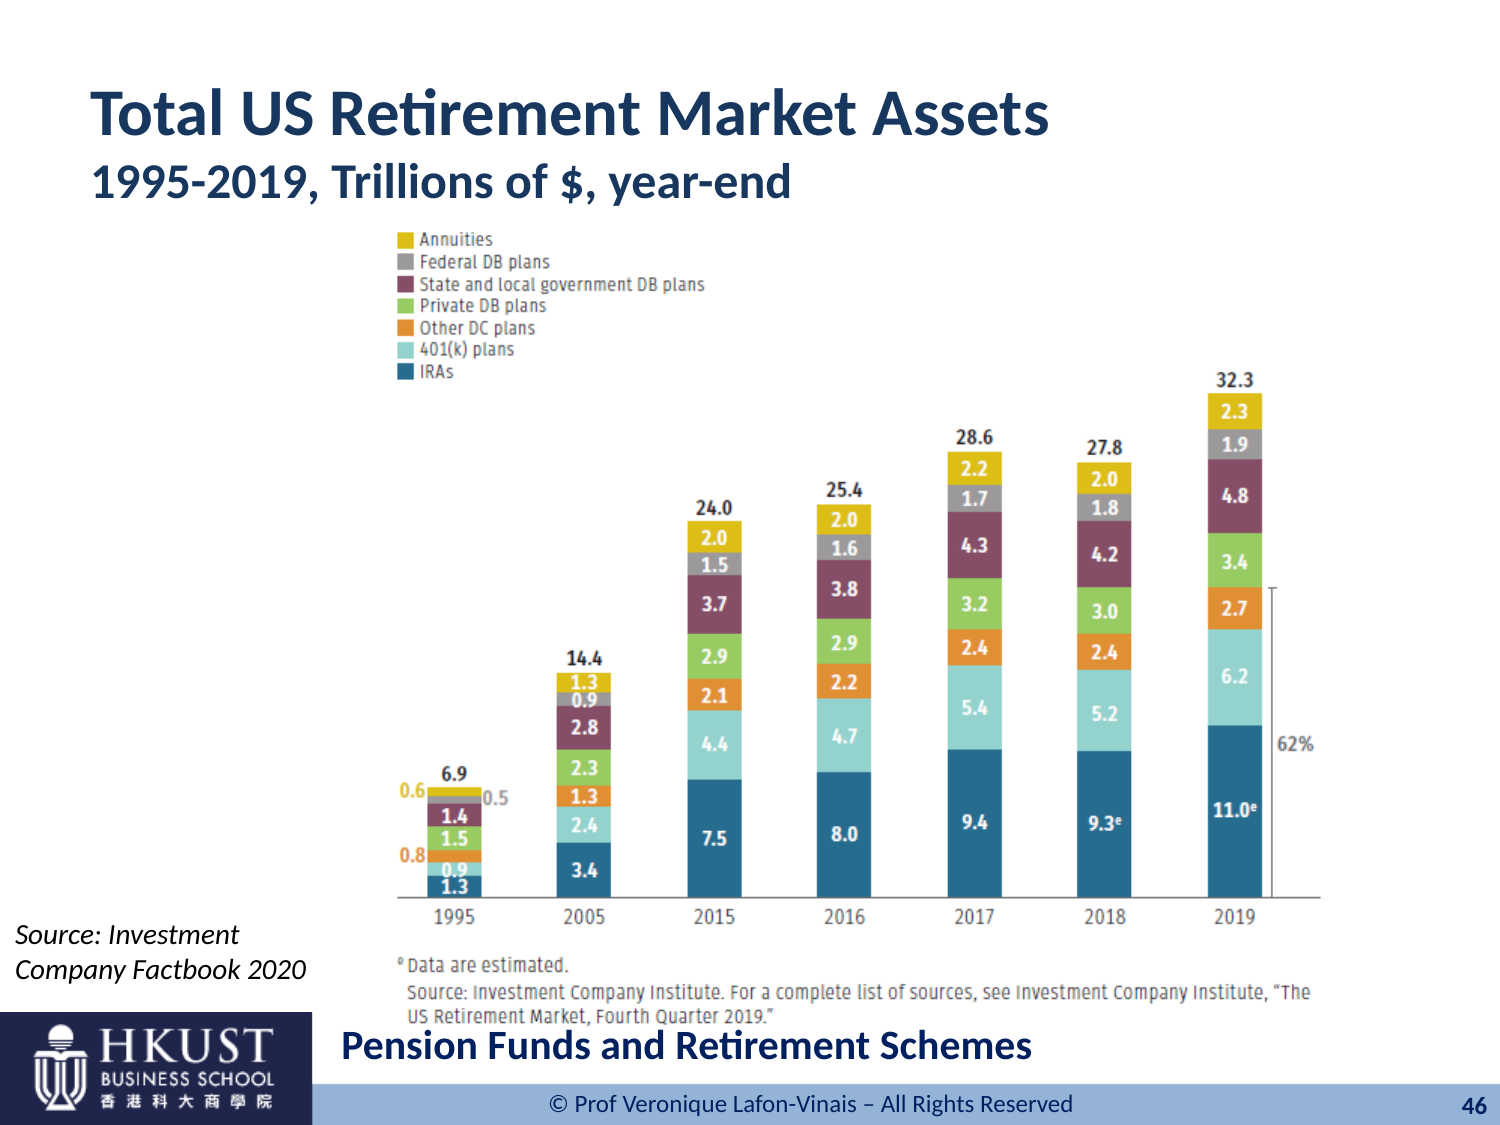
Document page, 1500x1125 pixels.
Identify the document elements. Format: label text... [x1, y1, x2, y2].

text_box Source: Investment Company Factbook 2020 [0, 887, 327, 1013]
footer Pension Funds and Retirement Schemes [326, 1007, 1500, 1078]
title Total US Retirement Market Assets 1995-2019, Trillions of $, year-end [74, 44, 1426, 233]
picture [0, 1013, 1500, 1125]
slide_number 46 [1351, 1080, 1500, 1125]
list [374, 219, 1323, 1030]
